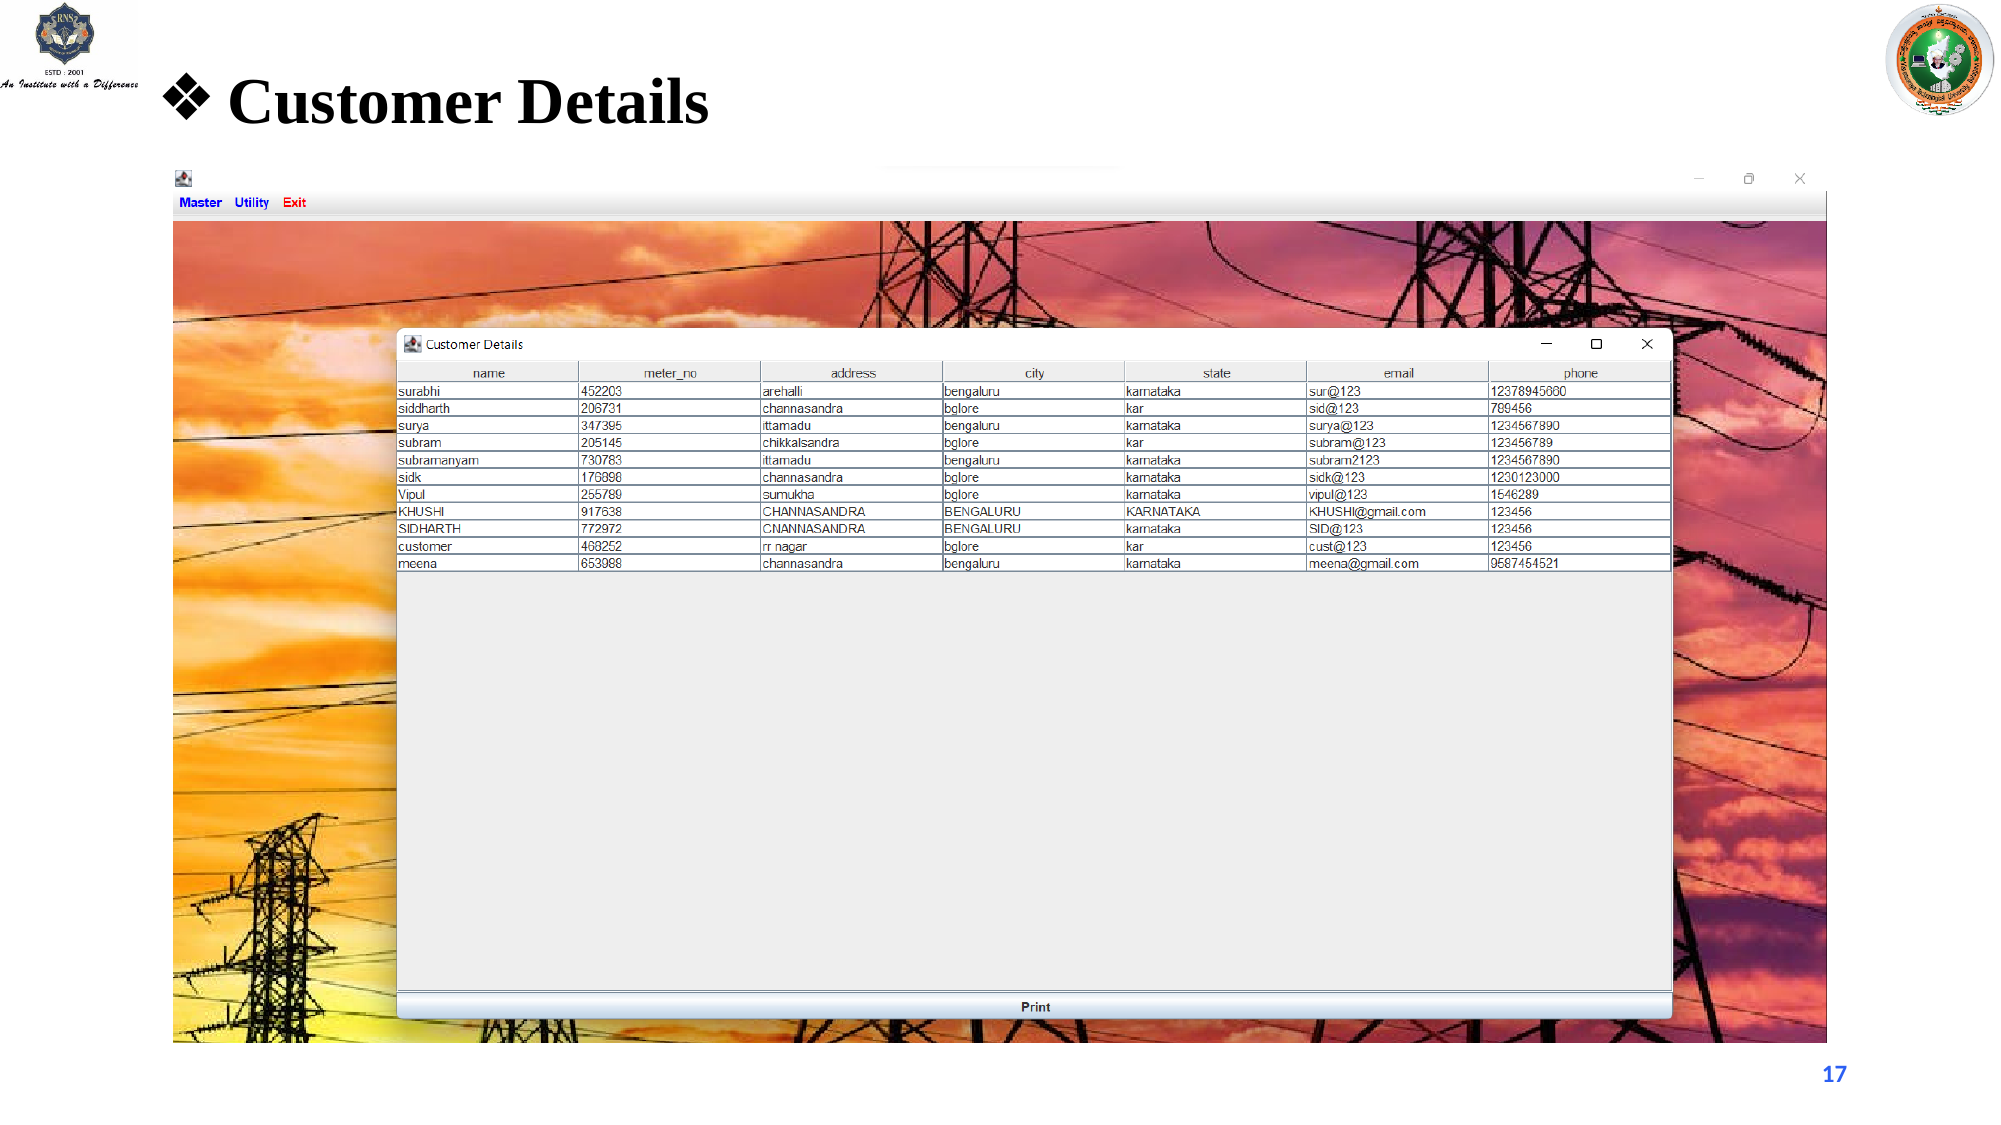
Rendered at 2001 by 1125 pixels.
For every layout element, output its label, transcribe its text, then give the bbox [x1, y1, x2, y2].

picture [0, 0, 138, 90]
title Customer Details [137, 59, 1863, 174]
picture [1882, 2, 1997, 117]
picture [173, 165, 1827, 1043]
slide_number 17 [1412, 1042, 1863, 1103]
